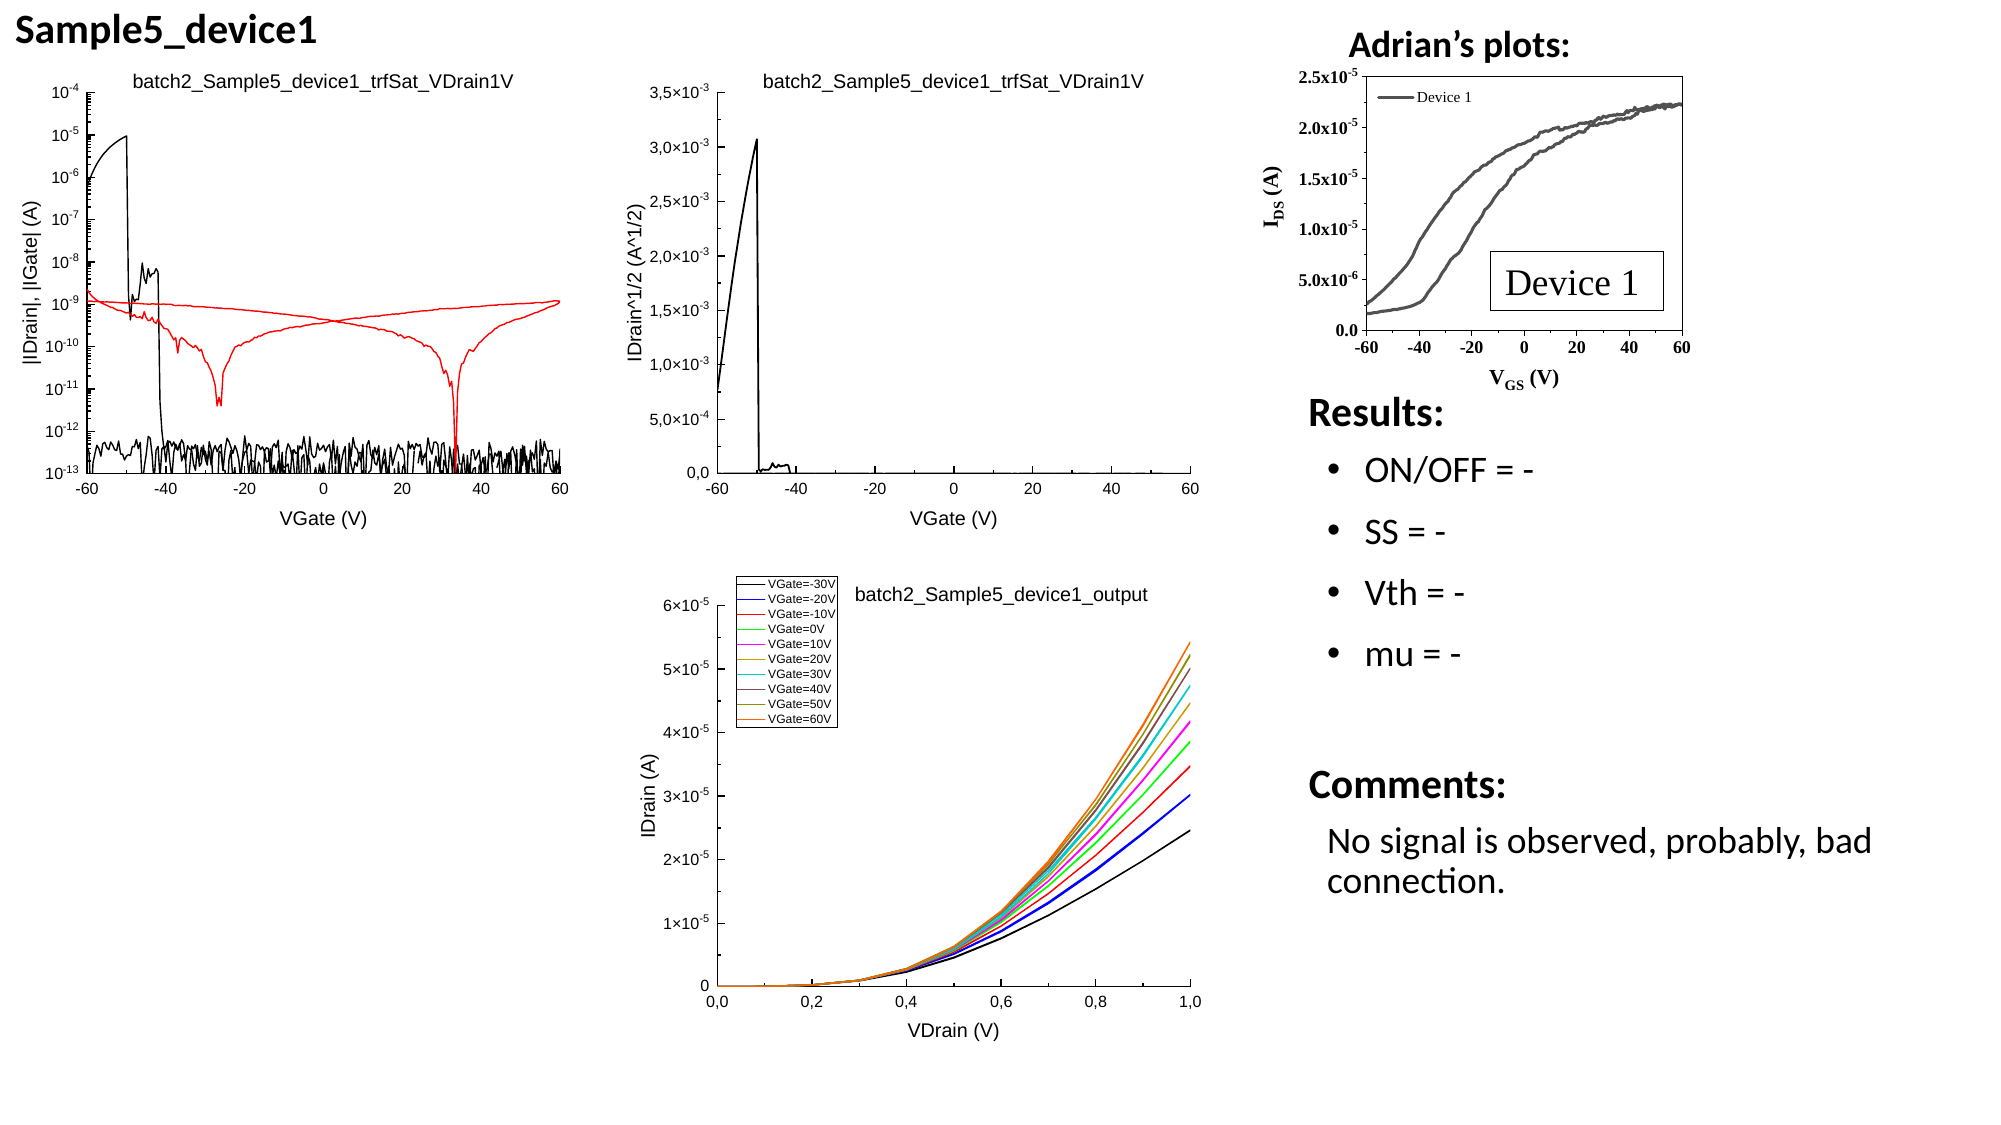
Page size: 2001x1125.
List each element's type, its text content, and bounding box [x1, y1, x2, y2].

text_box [1248, 47, 1712, 403]
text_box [0, 30, 658, 563]
list ON/OFF = - SS = - Vth = - mu = - [1312, 443, 1968, 732]
title Sample5_device1 [0, 0, 1725, 218]
list No signal is observed, probably, bad connection. [1312, 813, 1968, 1103]
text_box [658, 30, 1288, 543]
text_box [593, 543, 1288, 1076]
